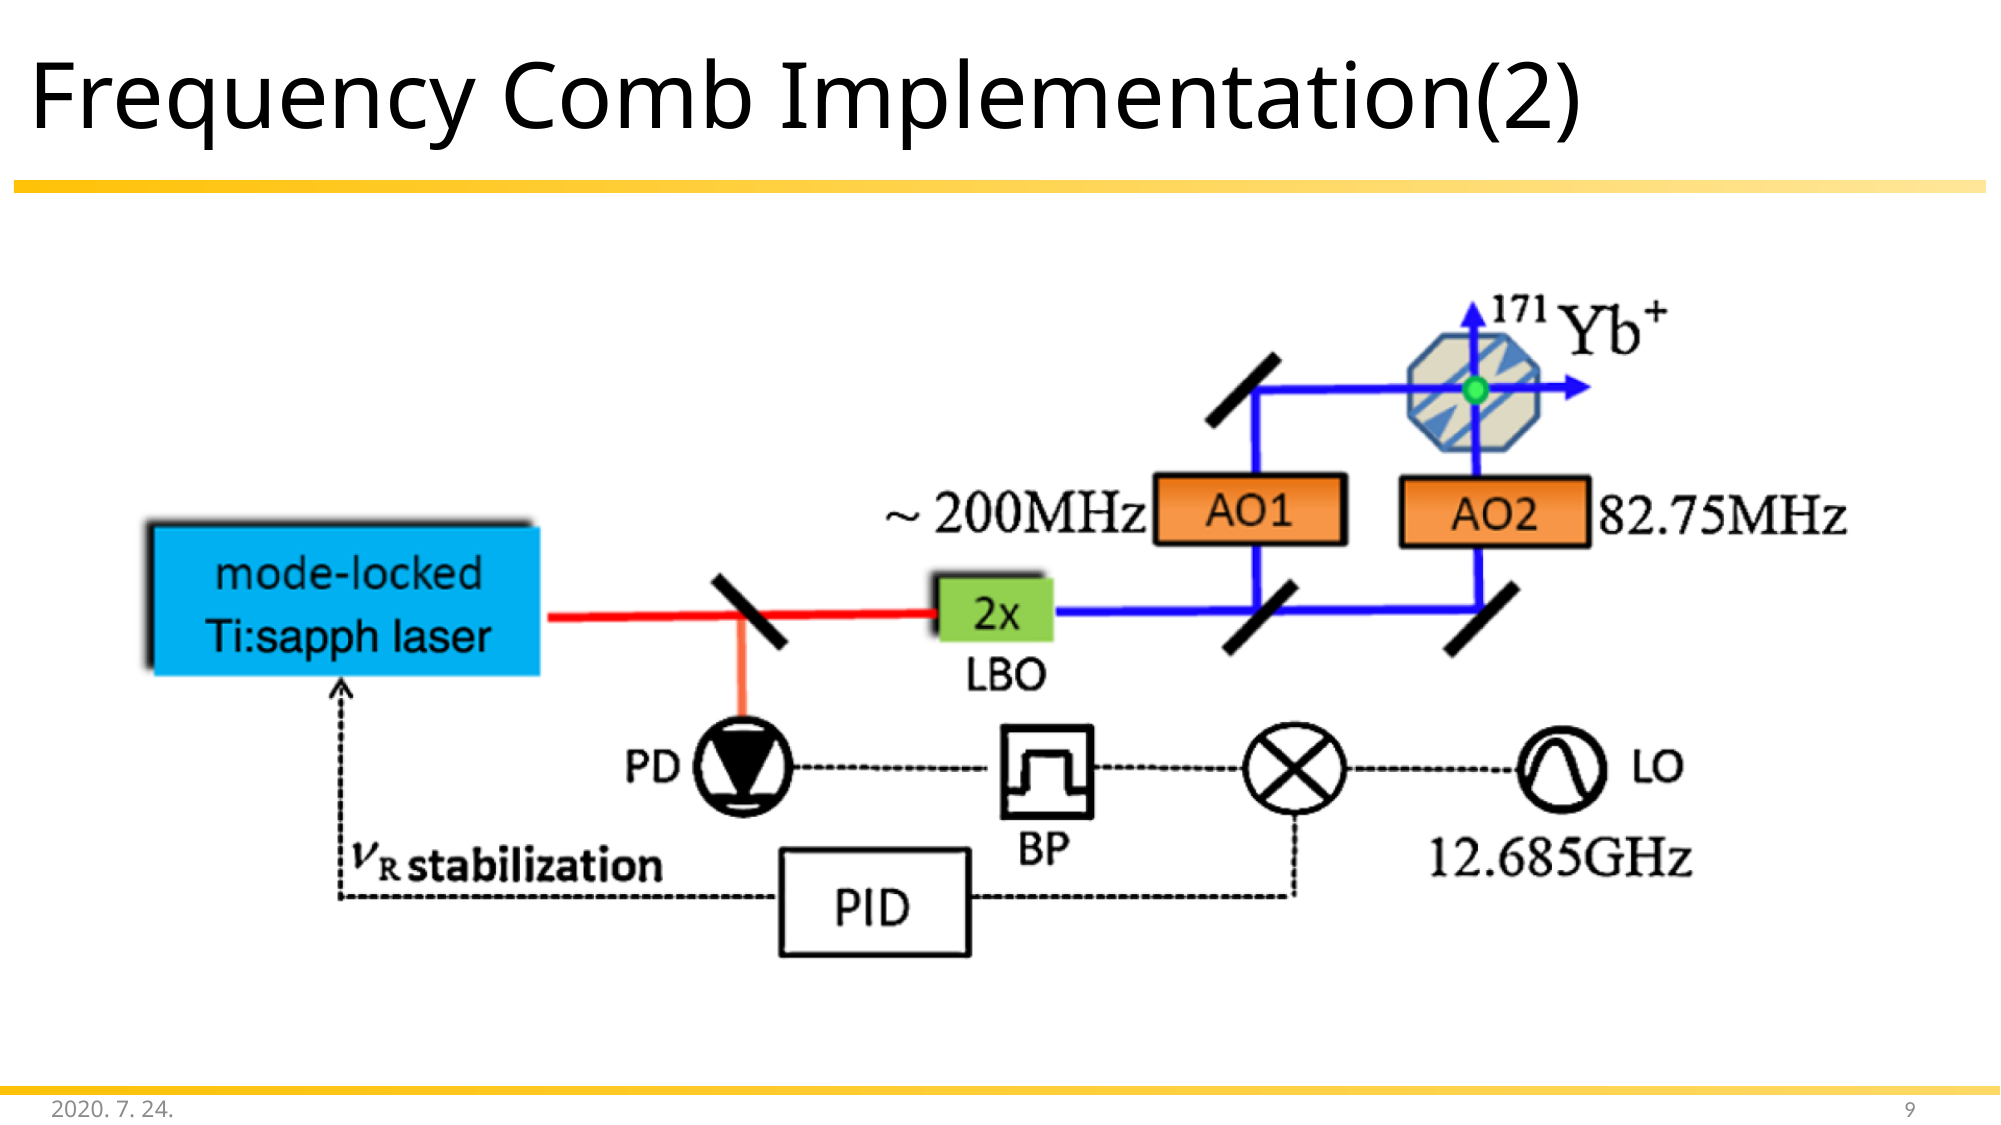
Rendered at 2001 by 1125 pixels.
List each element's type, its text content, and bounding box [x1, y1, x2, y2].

slide_number 9 [1480, 1078, 1931, 1125]
slide_number 2020. 7. 24. [36, 1078, 486, 1125]
title Frequency Comb Implementation(2) [13, 25, 1986, 173]
picture [102, 261, 1898, 990]
